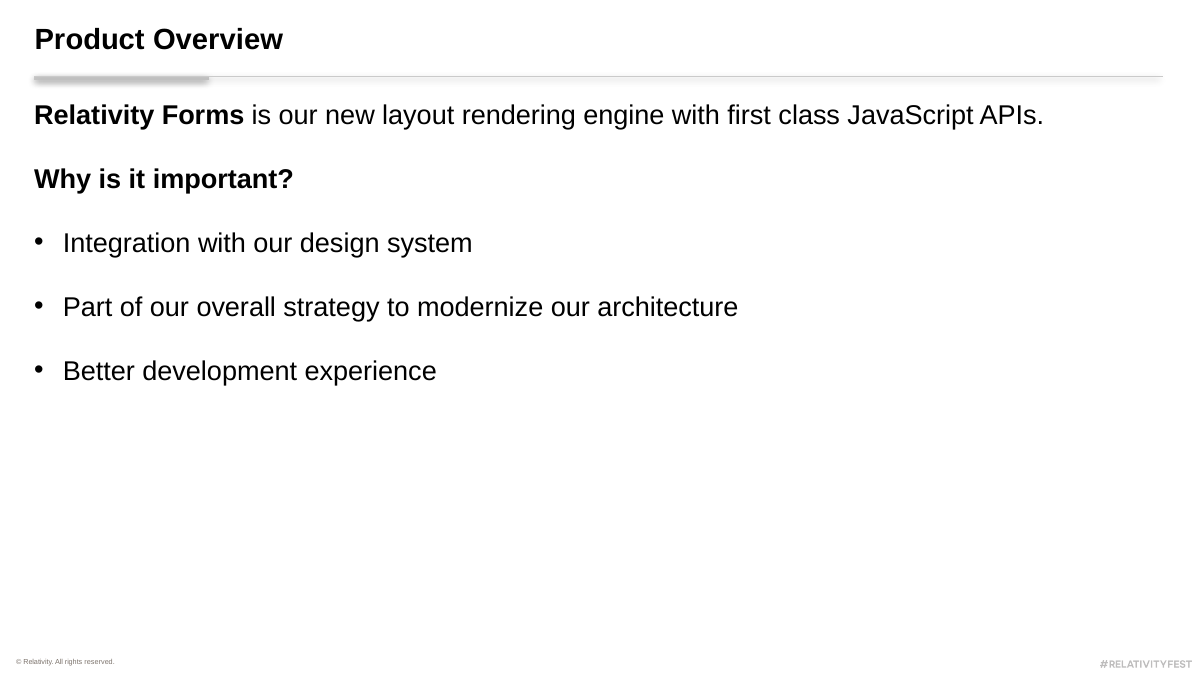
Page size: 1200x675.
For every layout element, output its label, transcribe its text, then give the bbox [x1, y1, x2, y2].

list Relativity Forms is our new layout rendering engine with first class JavaScript APIs. Why is it important? Integration with our design system Part of our overall strategy to modernize our architecture Better development experience [24, 86, 1147, 661]
title Product Overview [24, 14, 1163, 62]
picture [1100, 660, 1192, 668]
